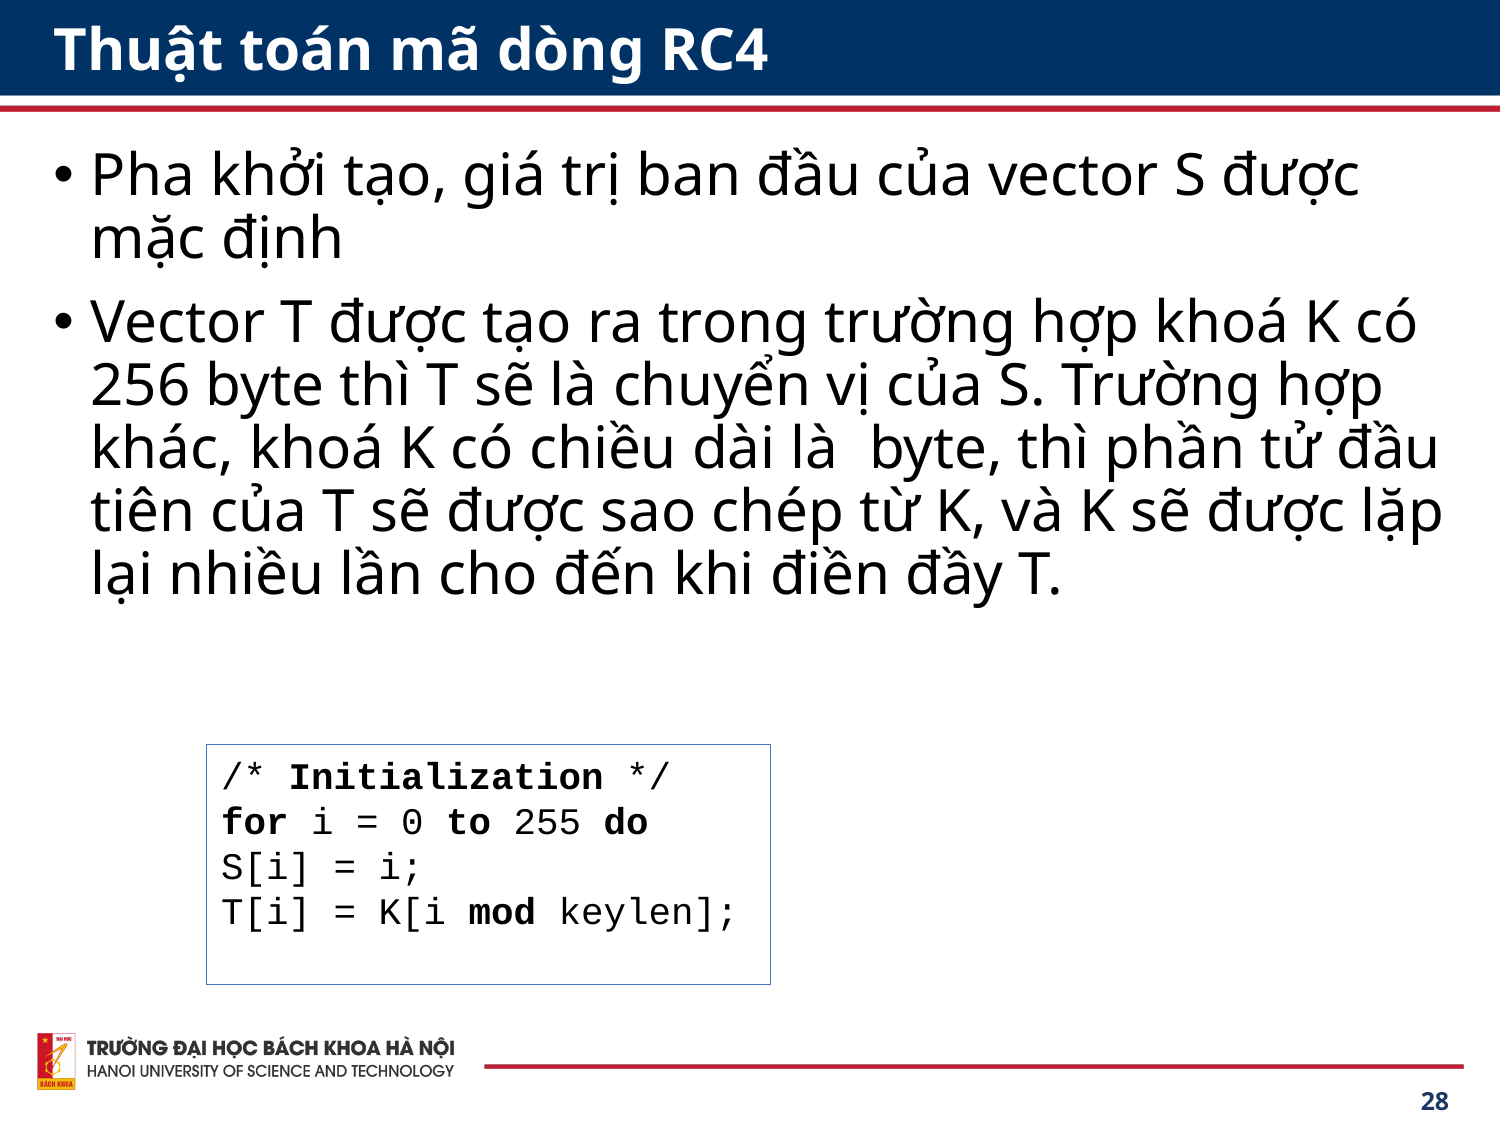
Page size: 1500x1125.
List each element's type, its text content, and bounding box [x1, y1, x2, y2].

text_box /* Initialization */ for i = 0 to 255 do S[i] = i; T[i] = K[i mod keylen]; [206, 744, 771, 985]
title Thuật toán mã dòng RC4 [38, 12, 1462, 87]
slide_number 28 [1126, 1078, 1464, 1125]
picture [0, 0, 1500, 1125]
